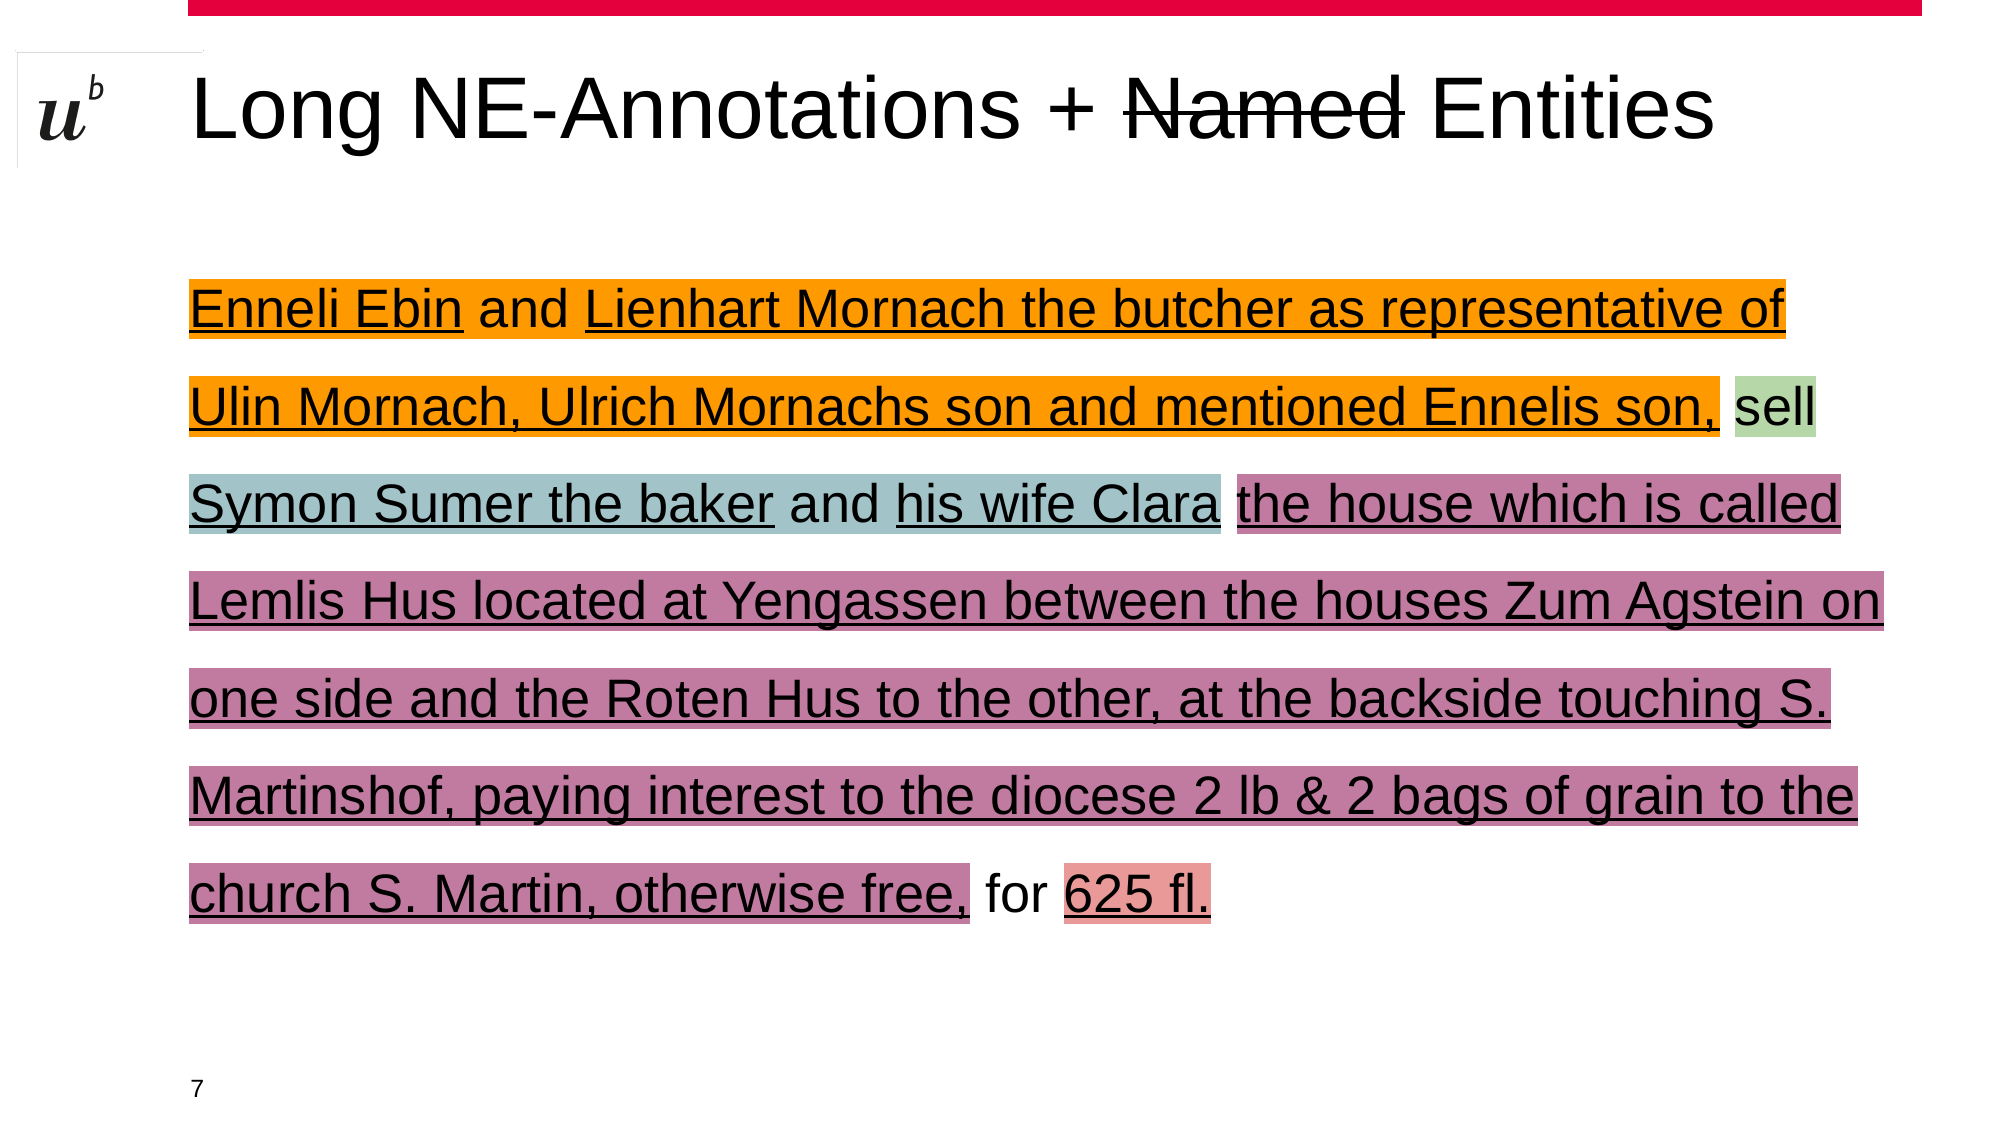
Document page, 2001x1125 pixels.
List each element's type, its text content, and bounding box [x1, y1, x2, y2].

picture [15, 50, 175, 169]
slide_number ‹#› [149, 1057, 211, 1117]
title Long NE-Annotations + Named Entities [175, 47, 1901, 171]
list Enneli Ebin and Lienhart Mornach the butcher as representative of Ulin Mornach, Ulrich Mornachs son and mentioned Ennelis son, sell Symon Sumer the baker and his wife Clara the house which is called Lemlis Hus located at Yengassen between the houses Zum Agstein on one side and the Roten Hus to the other, at the backside touching S. Martinshof, paying interest to the diocese 2 lb & 2 bags of grain to the church S. Martin, otherwise free, for 625 fl. [174, 233, 1900, 948]
